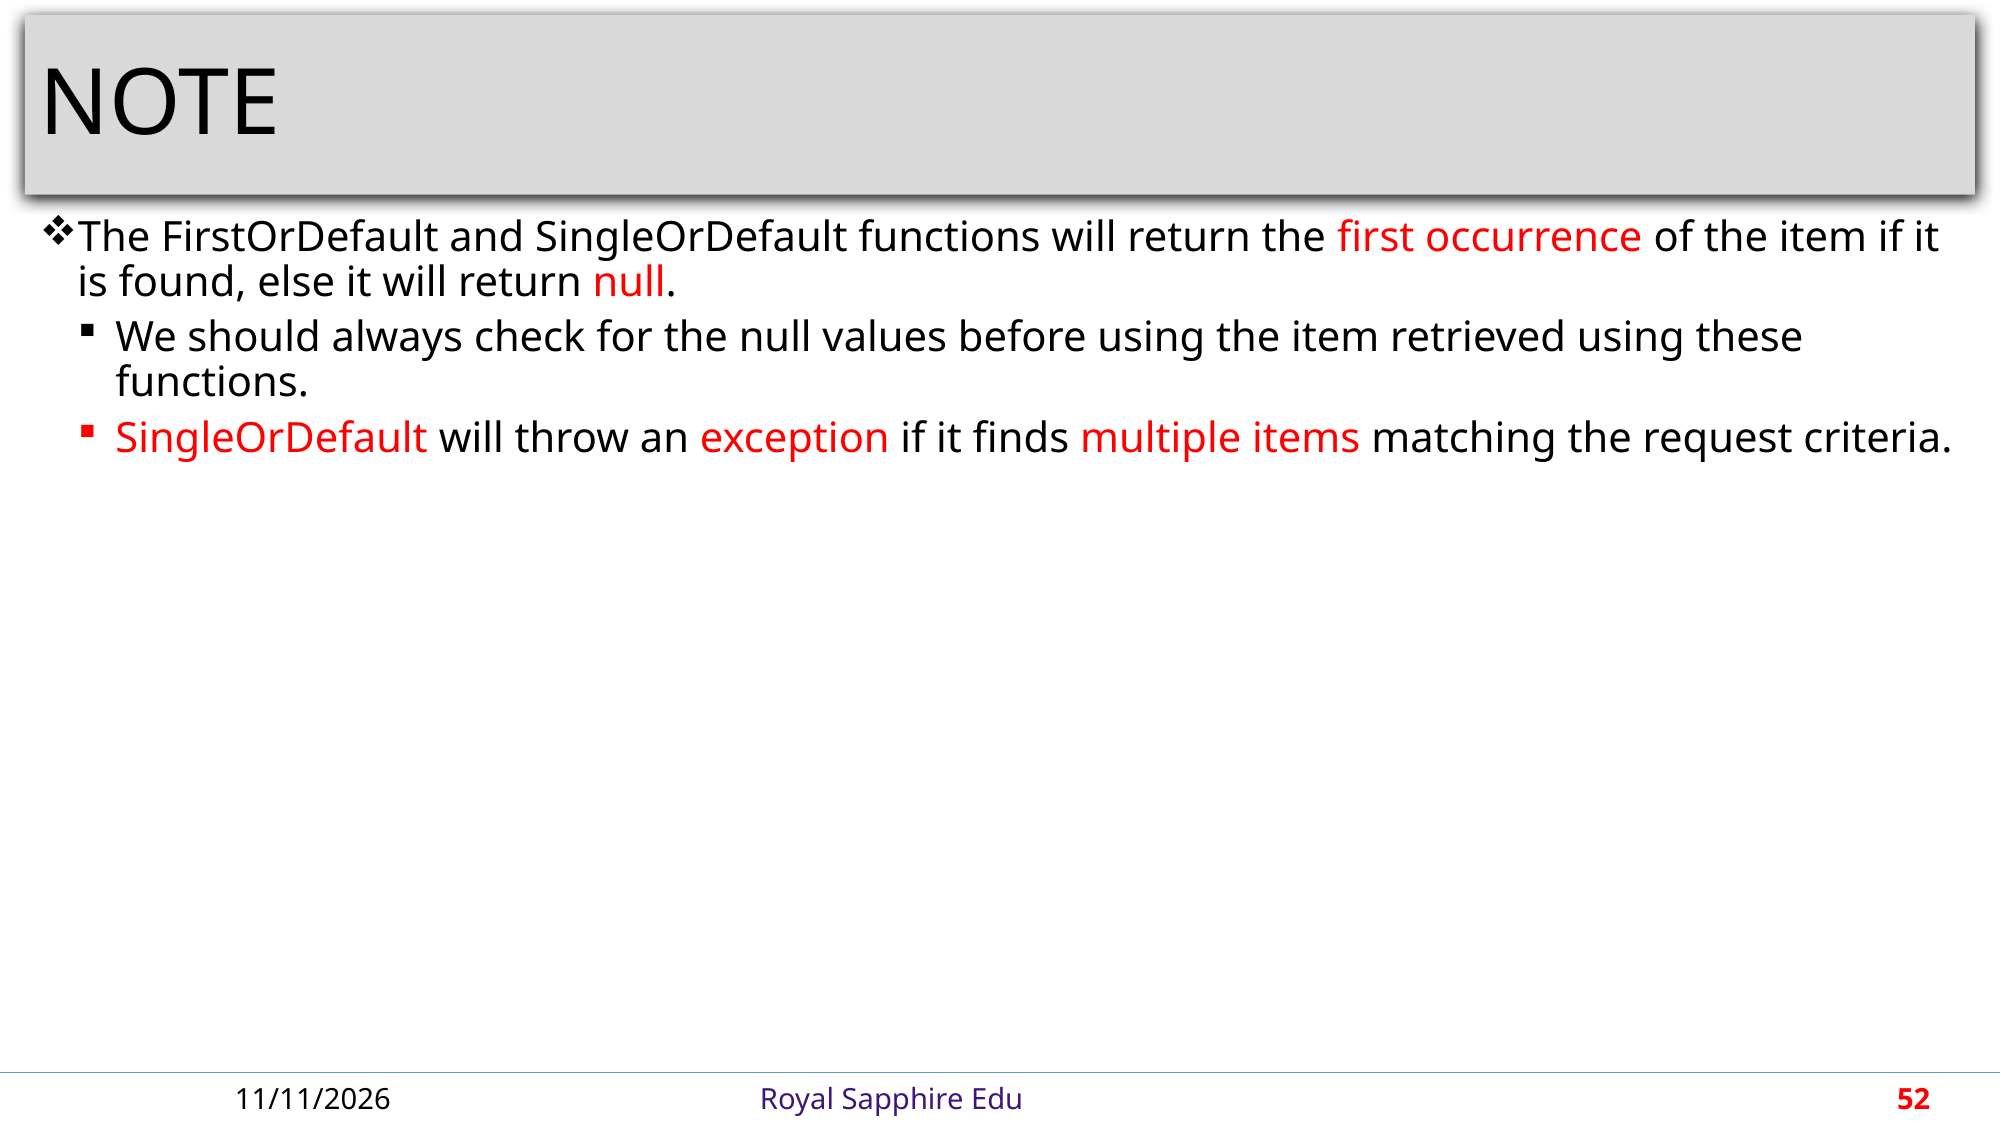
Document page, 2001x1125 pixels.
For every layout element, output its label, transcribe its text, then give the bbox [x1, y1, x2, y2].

title NOTE [24, 14, 1975, 195]
list The FirstOrDefault and SingleOrDefault functions will return the first occurrence of the item if it is found, else it will return null. We should always check for the null values before using the item retrieved using these functions. SingleOrDefault will throw an exception if it finds multiple items matching the request criteria. [24, 208, 1975, 1063]
footer Royal Sapphire Edu [745, 1072, 1421, 1115]
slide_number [220, 1072, 671, 1115]
slide_number 52 [1495, 1072, 1946, 1115]
